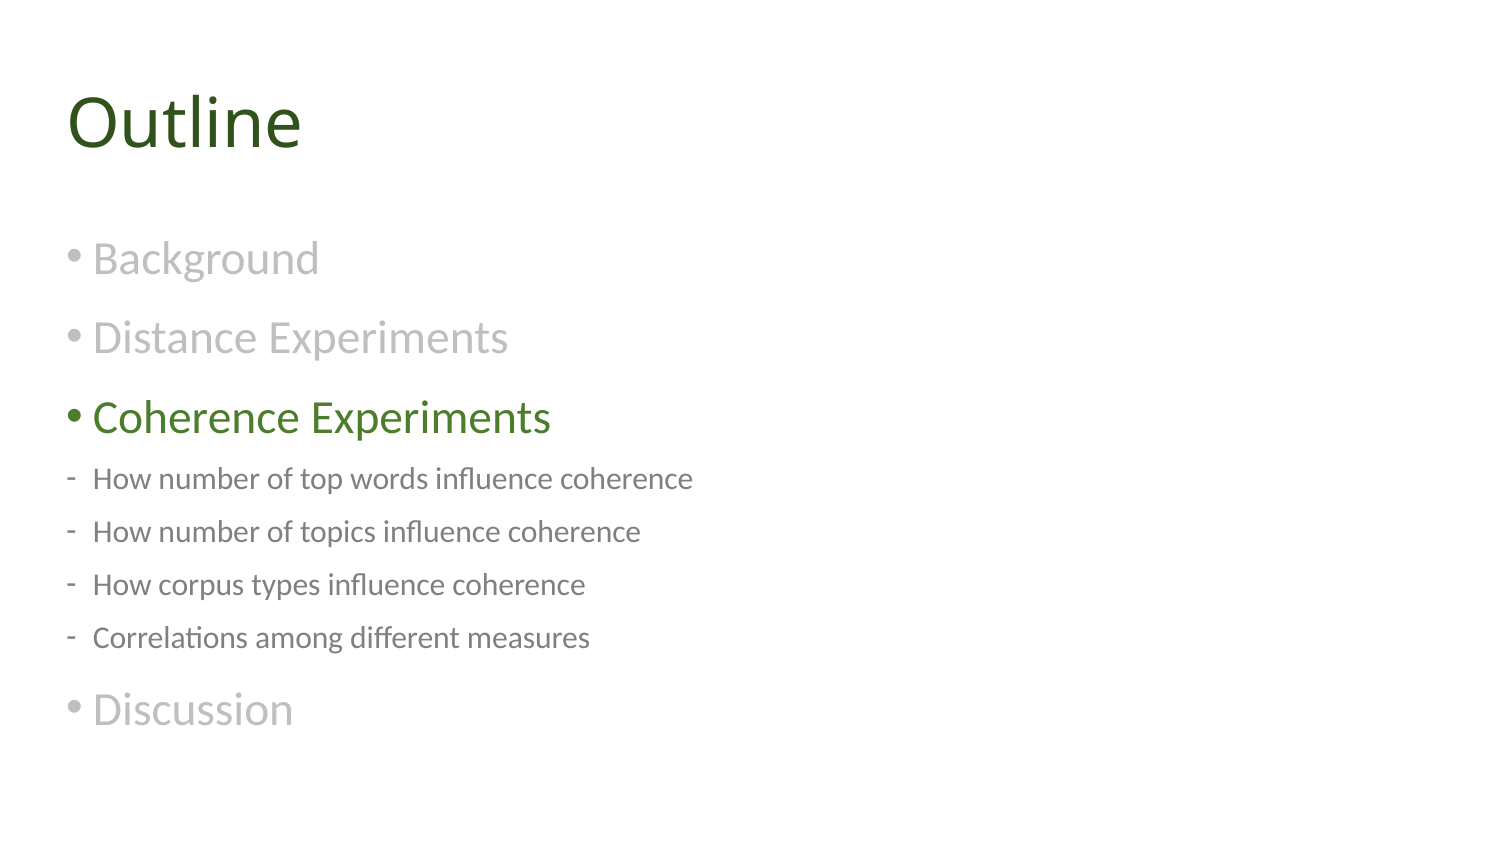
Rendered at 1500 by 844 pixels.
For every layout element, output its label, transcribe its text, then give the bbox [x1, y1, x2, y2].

list Background Distance Experiments Coherence Experiments How number of top words influence coherence How number of topics influence coherence How corpus types influence coherence Correlations among different measures Discussion [51, 189, 1449, 750]
title Outline [51, 72, 1449, 167]
